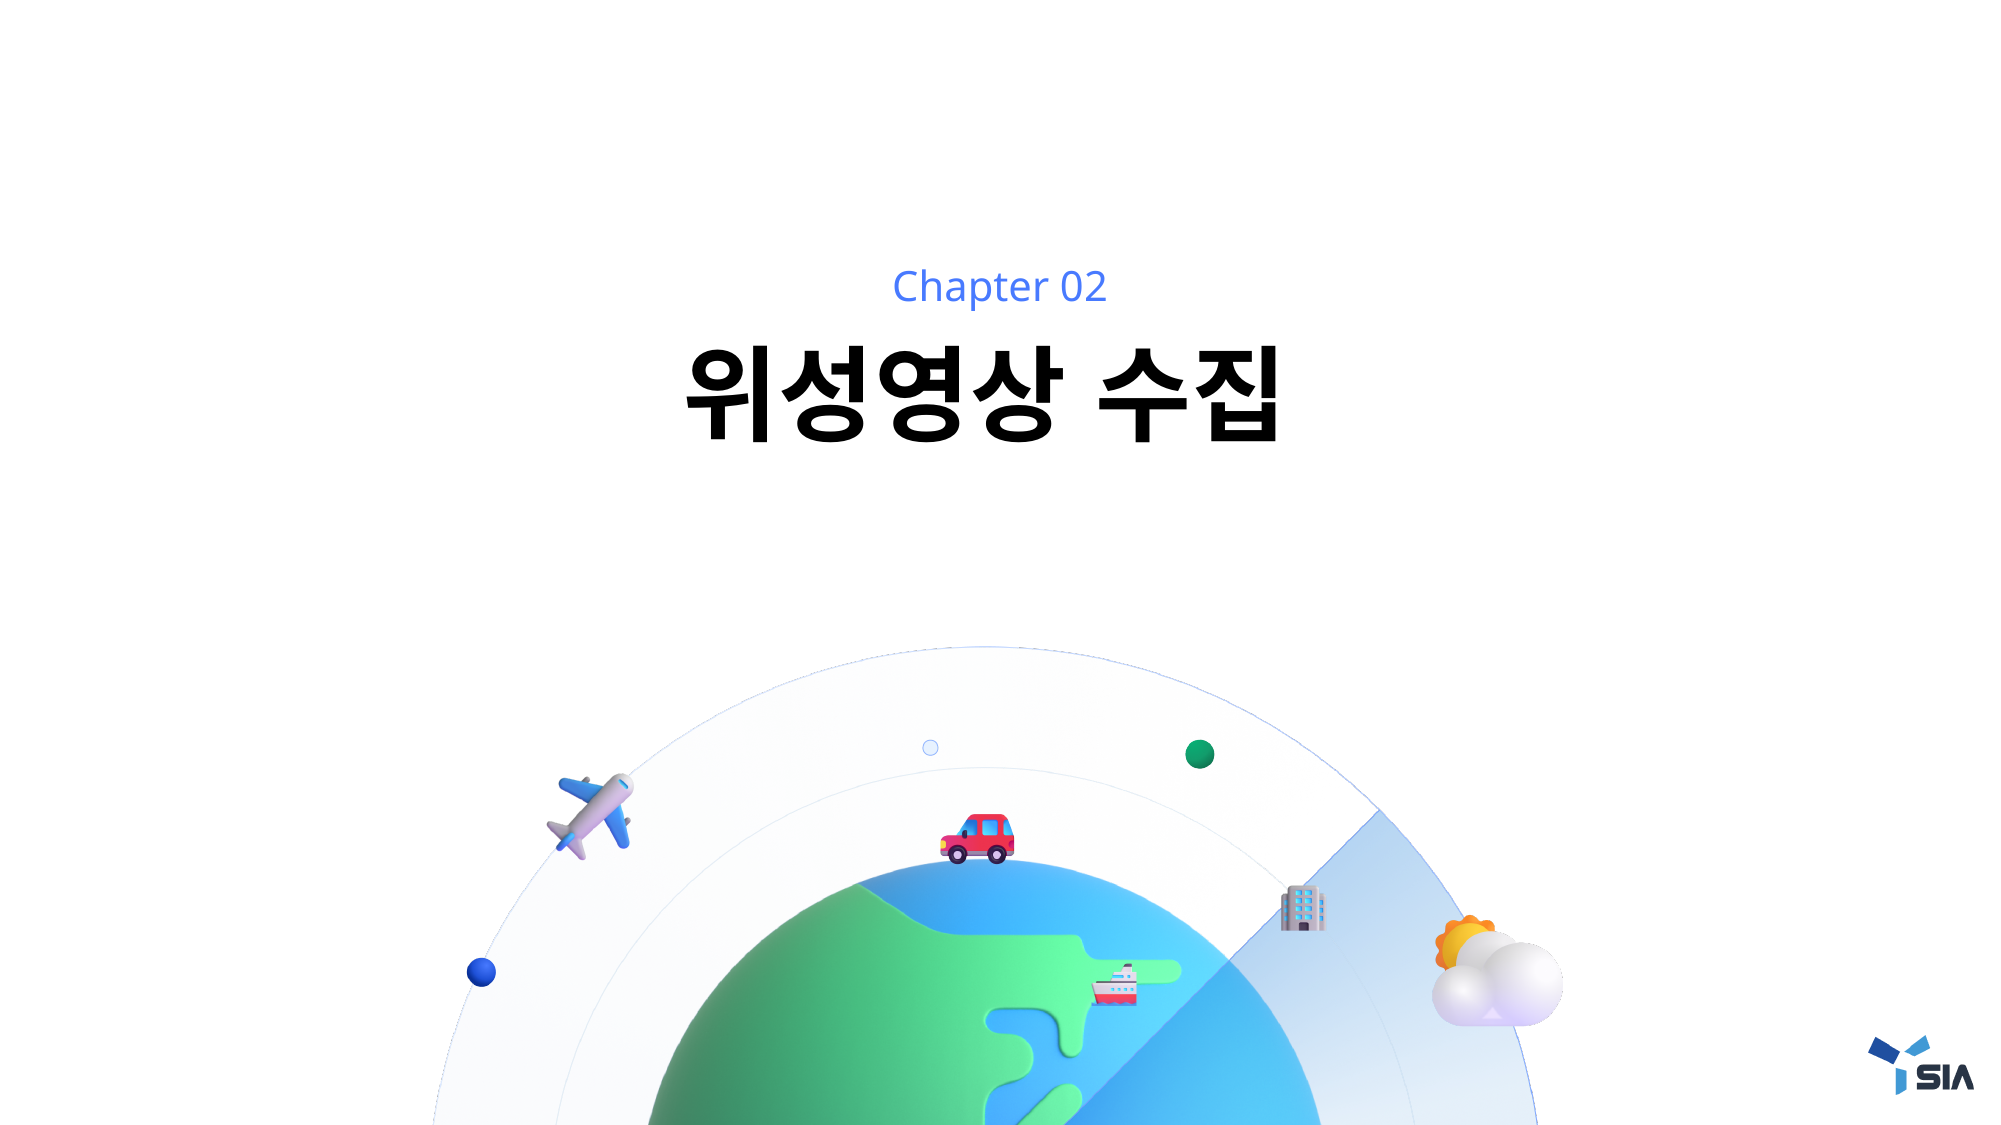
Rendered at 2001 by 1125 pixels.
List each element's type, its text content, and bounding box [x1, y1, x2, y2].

picture [1868, 1035, 1974, 1095]
picture [427, 646, 1573, 1125]
list Chapter 02 [97, 257, 1903, 313]
title 위성영상 수집 [97, 324, 1903, 459]
